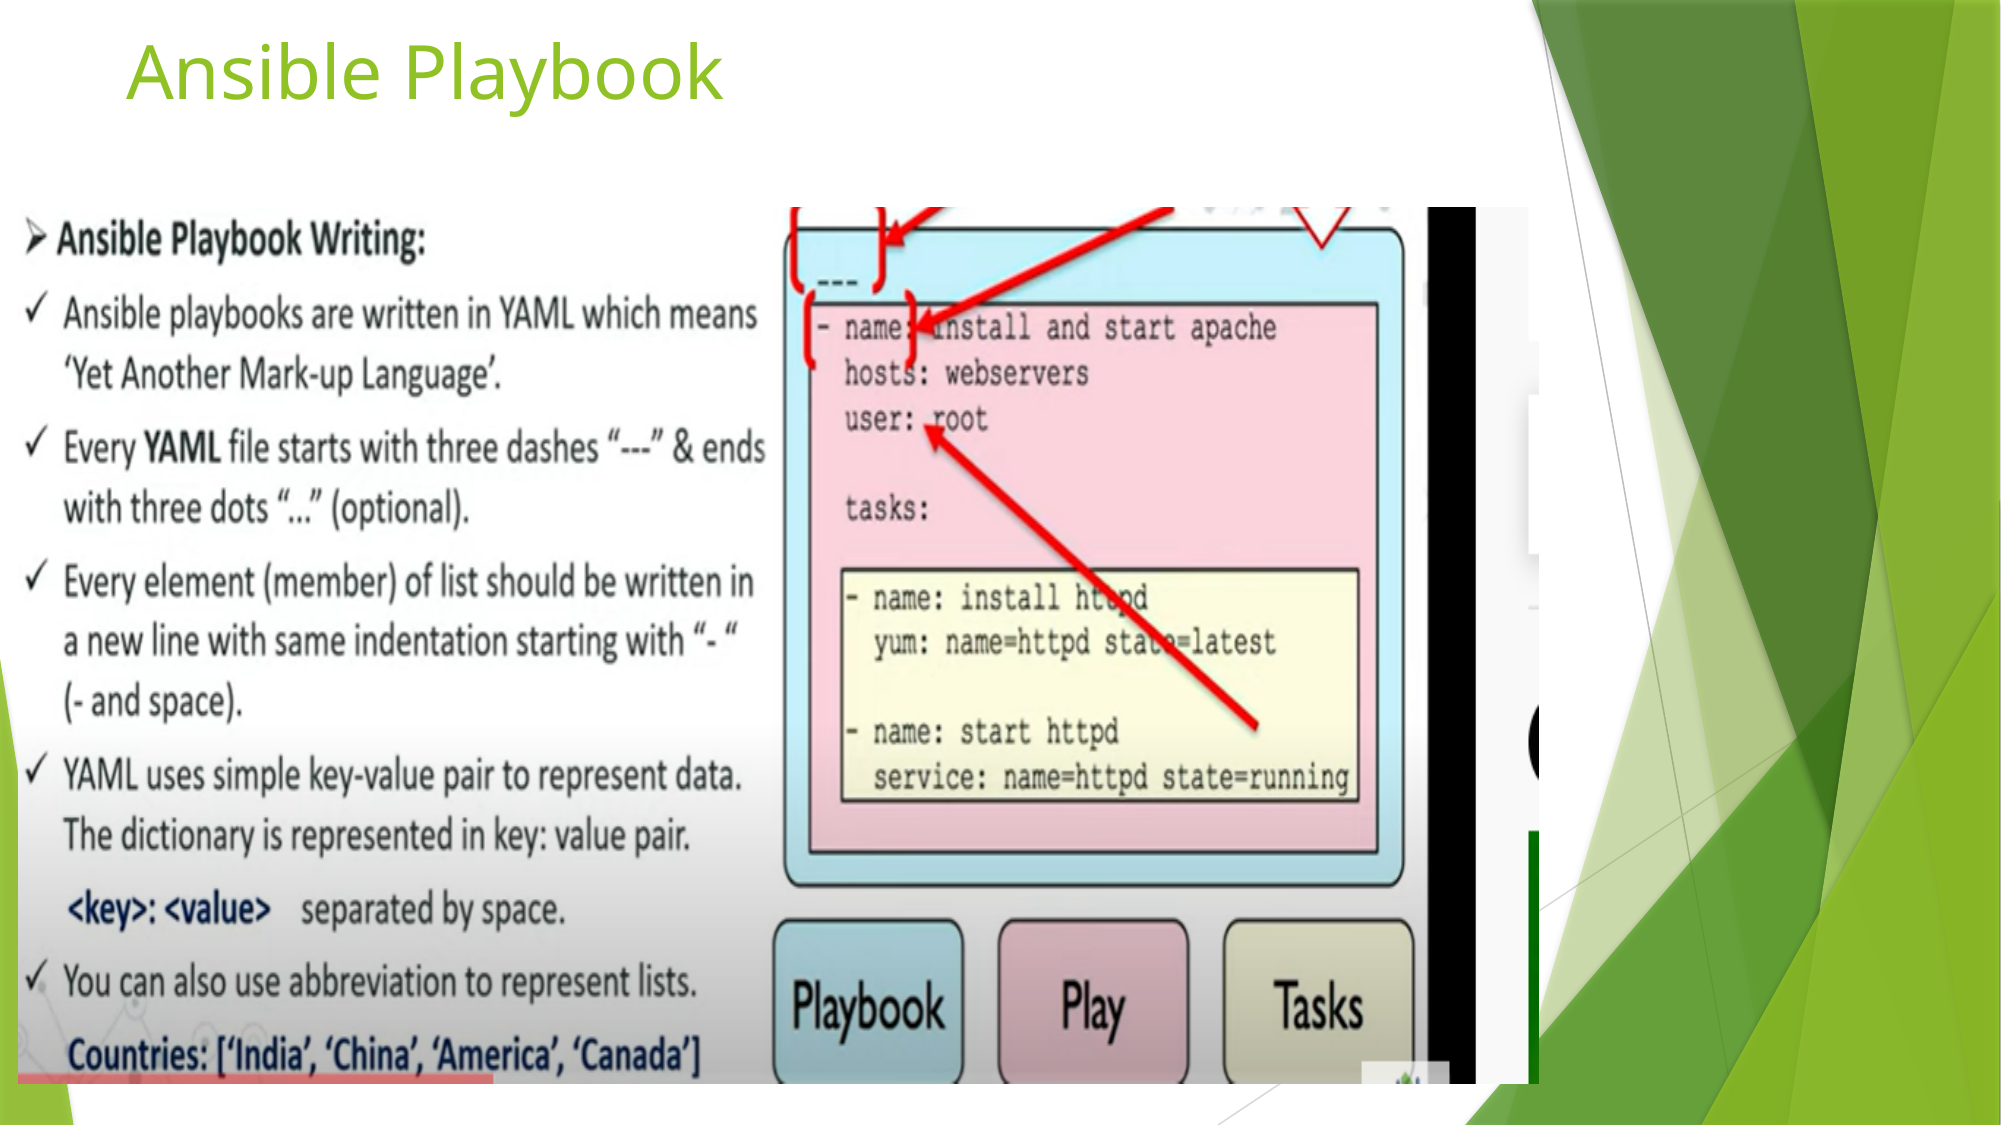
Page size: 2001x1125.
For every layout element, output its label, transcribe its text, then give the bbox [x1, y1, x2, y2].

picture [17, 206, 1540, 1085]
title Ansible Playbook [111, 16, 1522, 161]
